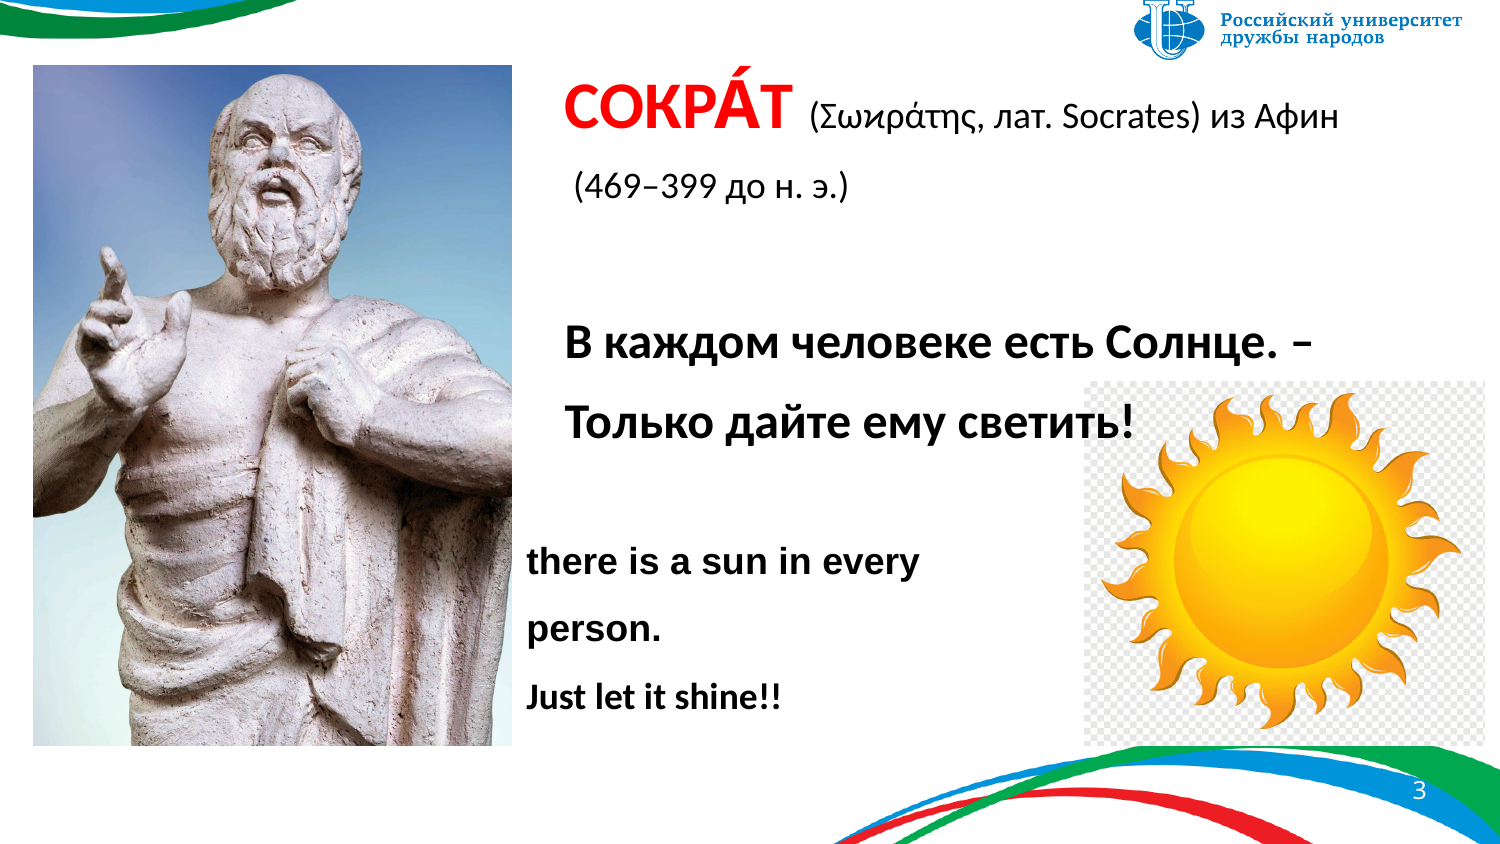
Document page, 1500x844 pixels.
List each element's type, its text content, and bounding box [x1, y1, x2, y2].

slide_number 3 [1397, 769, 1440, 815]
text_box СОКРА́Т (Σωϰράτης, лат. Socrates) из Афин (469–399 до н. э.) В каждом человеке есть Солнце. – Только дайте ему светить! [549, 48, 1489, 457]
text_box there is a sun in every person. Just let it shine!! [517, 506, 1078, 725]
picture [0, 0, 1500, 844]
